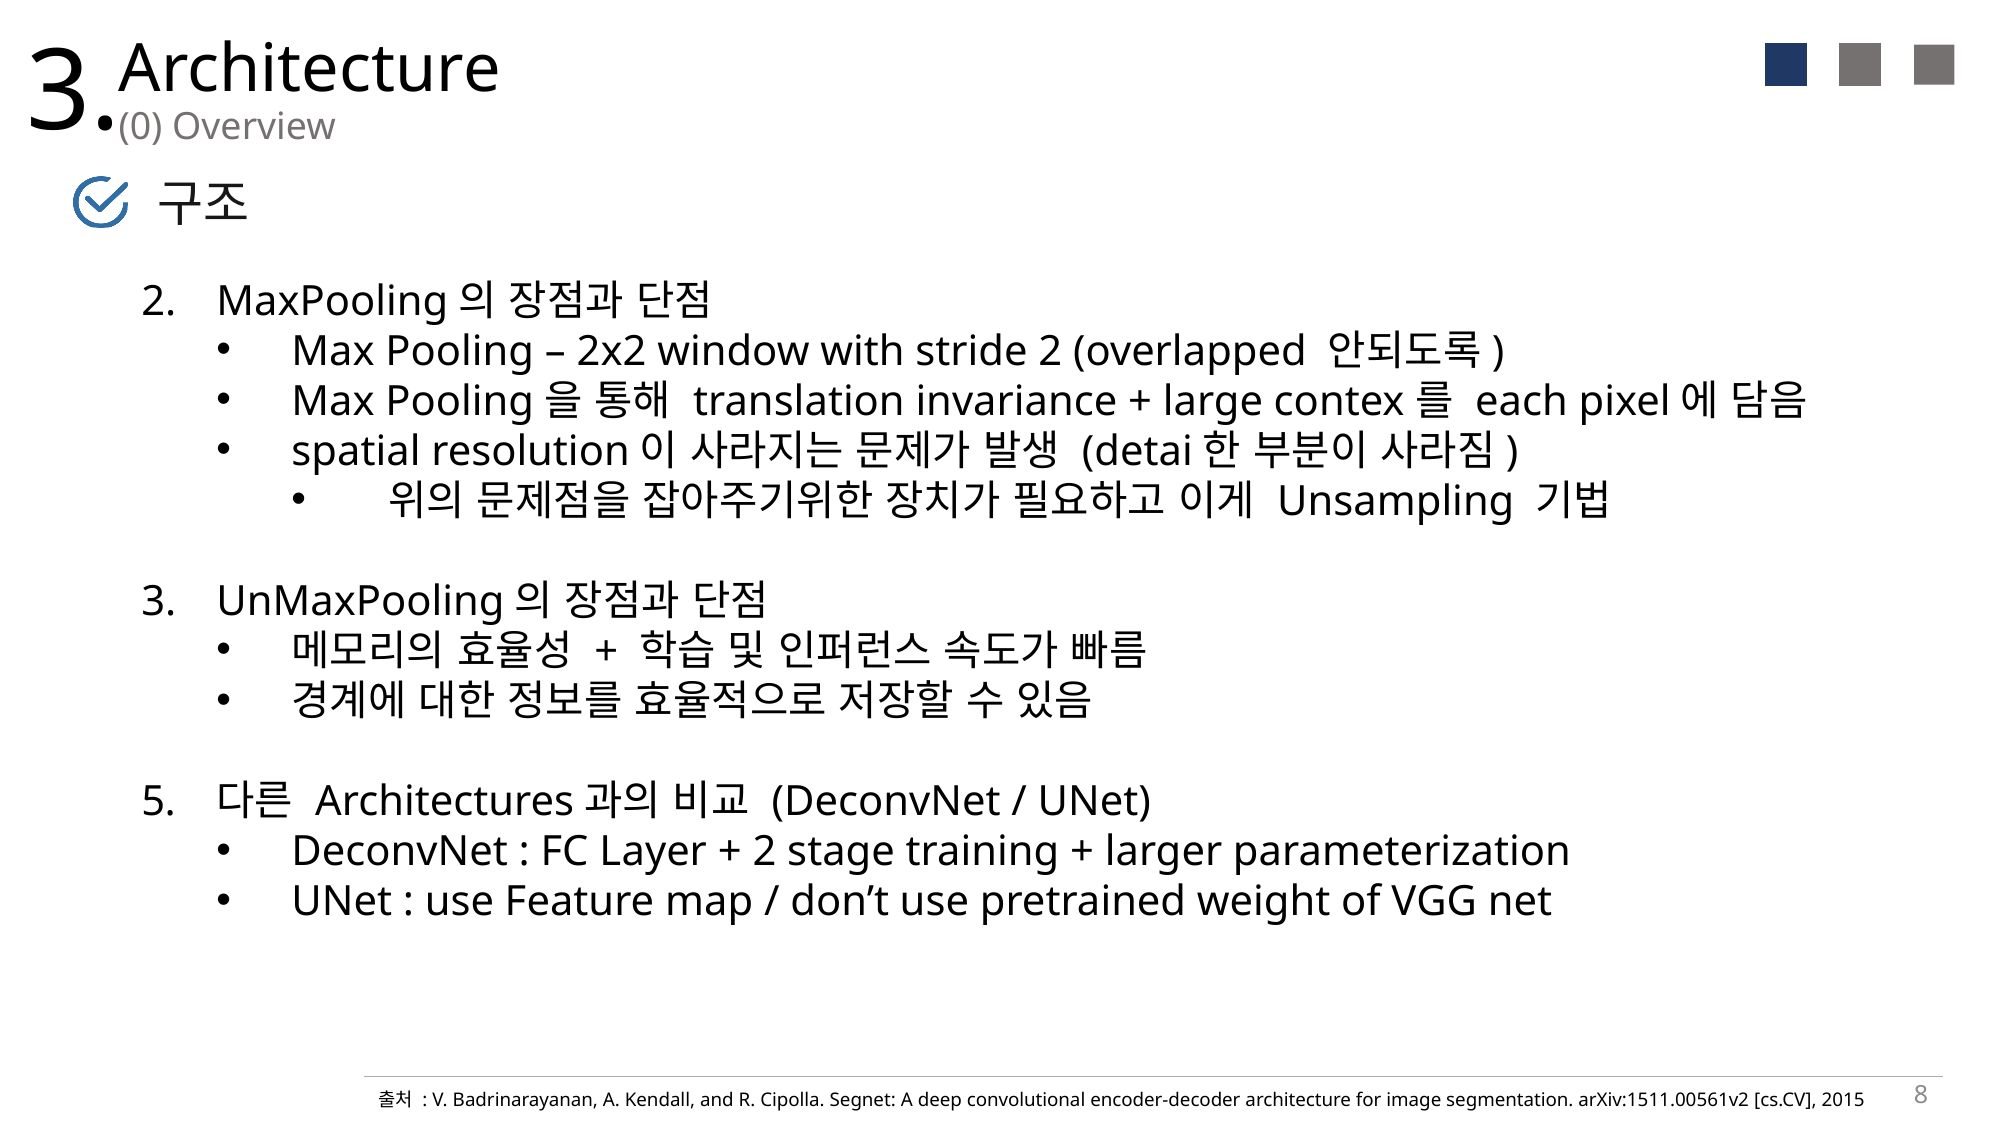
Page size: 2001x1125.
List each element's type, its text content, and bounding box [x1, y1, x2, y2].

picture [73, 176, 128, 228]
text_box 구조 [142, 163, 1925, 239]
text_box Architecture [136, 17, 1678, 112]
text_box [1765, 43, 1807, 86]
text_box [1839, 43, 1881, 86]
text_box (0) Overview [136, 94, 1666, 155]
text_box 3. [11, 10, 136, 160]
text_box [1913, 43, 1955, 86]
text_box MaxPooling의 장점과 단점 Max Pooling – 2x2 window with stride 2 (overlapped 안되도록) Max Pooling을 통해 translation invariance + large contex를 each pixel에 담음 spatial resolution이 사라지는 문제가 발생 (detai한 부분이 사라짐) 위의 문제점을 잡아주기위한 장치가 필요하고 이게 Unsampling 기법 UnMaxPooling의 장점과 단점 메모리의 효율성 + 학습 및 인퍼런스 속도가 빠름 경계에 대한 정보를 효율적으로 저장할 수 있음 다른 Architectures과의 비교 (DeconvNet / UNet) DeconvNet : FC Layer + 2 stage training + larger parameterization UNet : use Feature map / don’t use pretrained weight of VGG net [126, 266, 1955, 1125]
